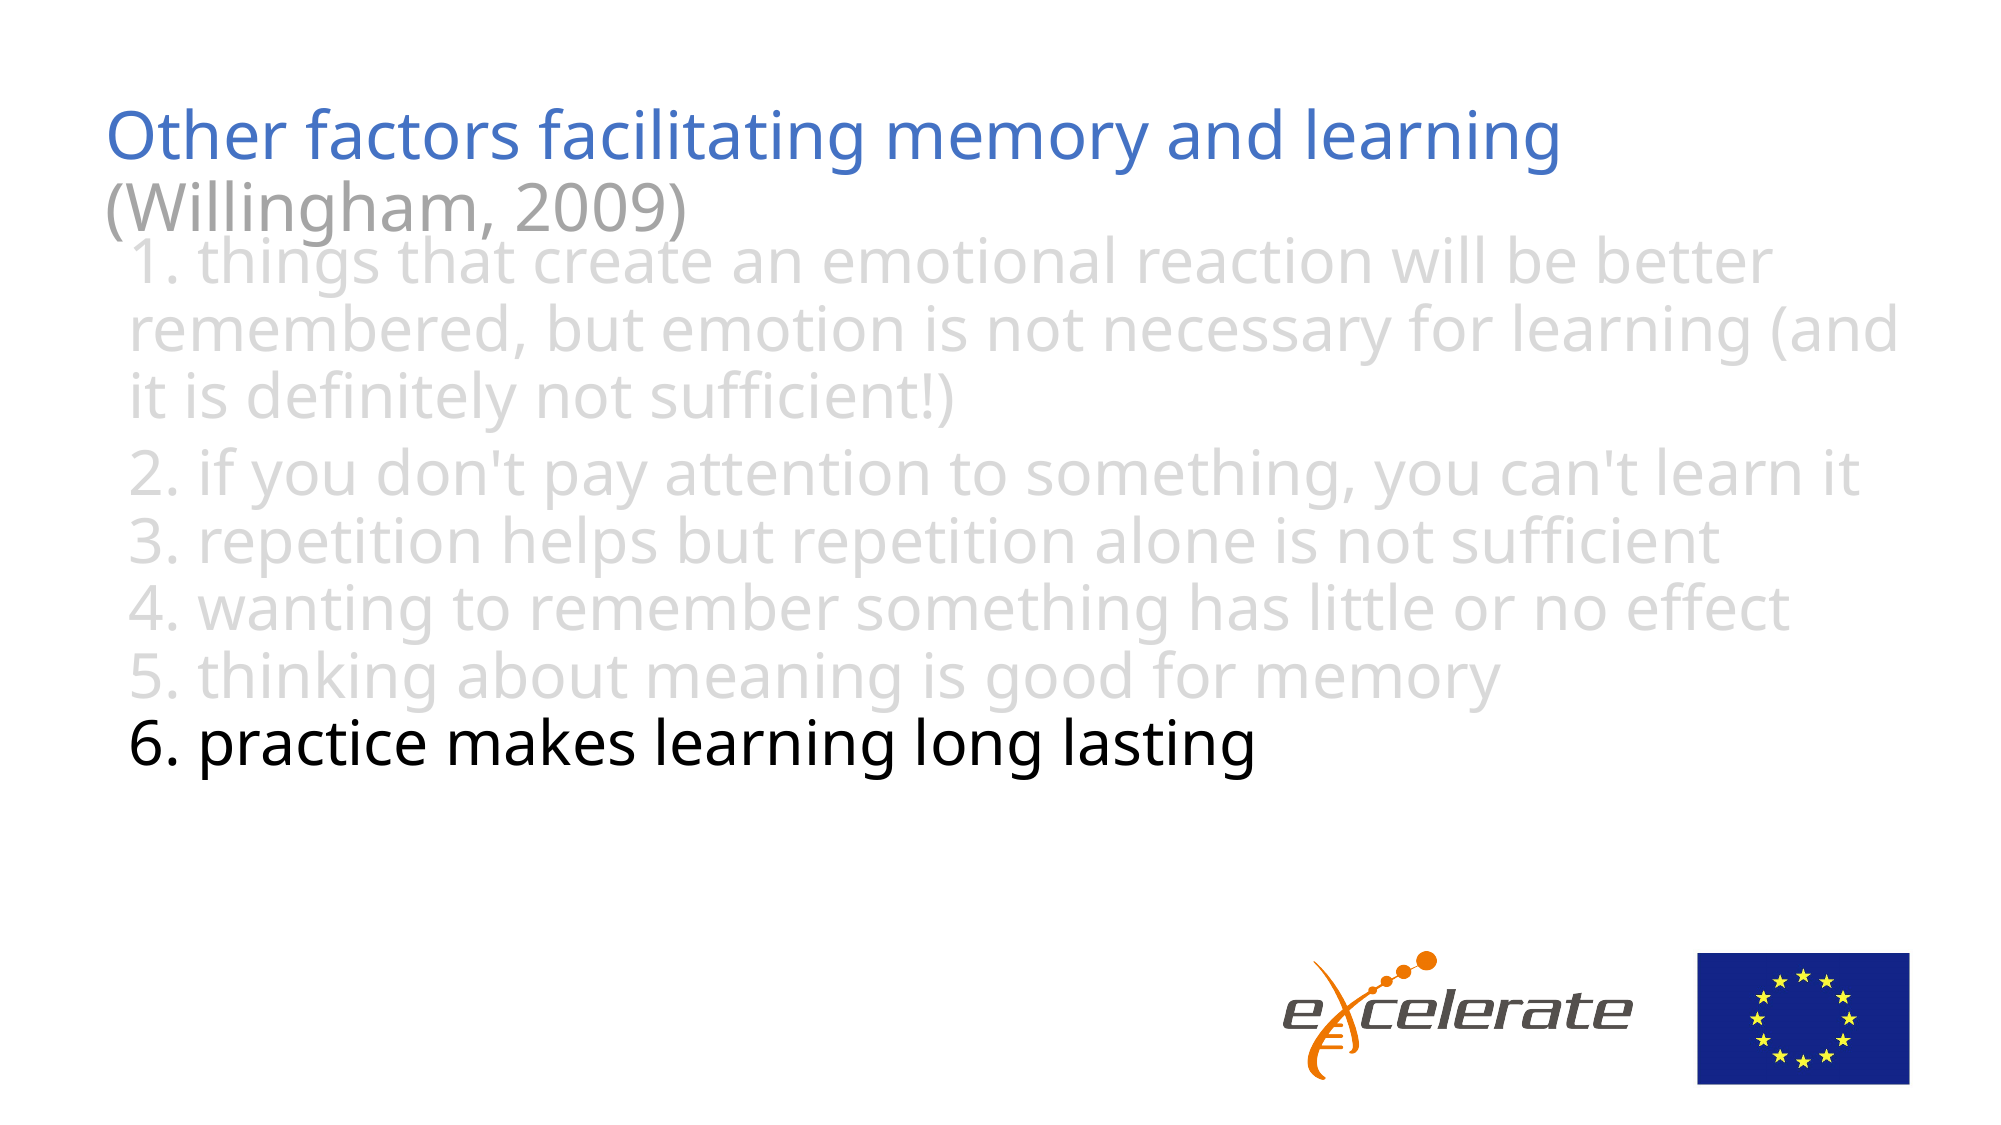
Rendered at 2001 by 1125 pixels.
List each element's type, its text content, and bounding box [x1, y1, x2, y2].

picture [1693, 949, 1913, 1088]
title Other factors facilitating memory and learning (Willingham, 2009) [105, 101, 1923, 200]
picture [1283, 1027, 1633, 1080]
list 1. things that create an emotional reaction will be better remembered, but emotion is not necessary for learning (and it is definitely not sufficient!) 2. if you don't pay attention to something, you can't learn it 3. repetition helps but repetition alone is not sufficient 4. wanting to remember something has little or no effect 5. thinking about meaning is good for memory 6. practice makes learning long lasting 7. spaced practice is of great benefit for memory [122, 229, 1906, 1027]
